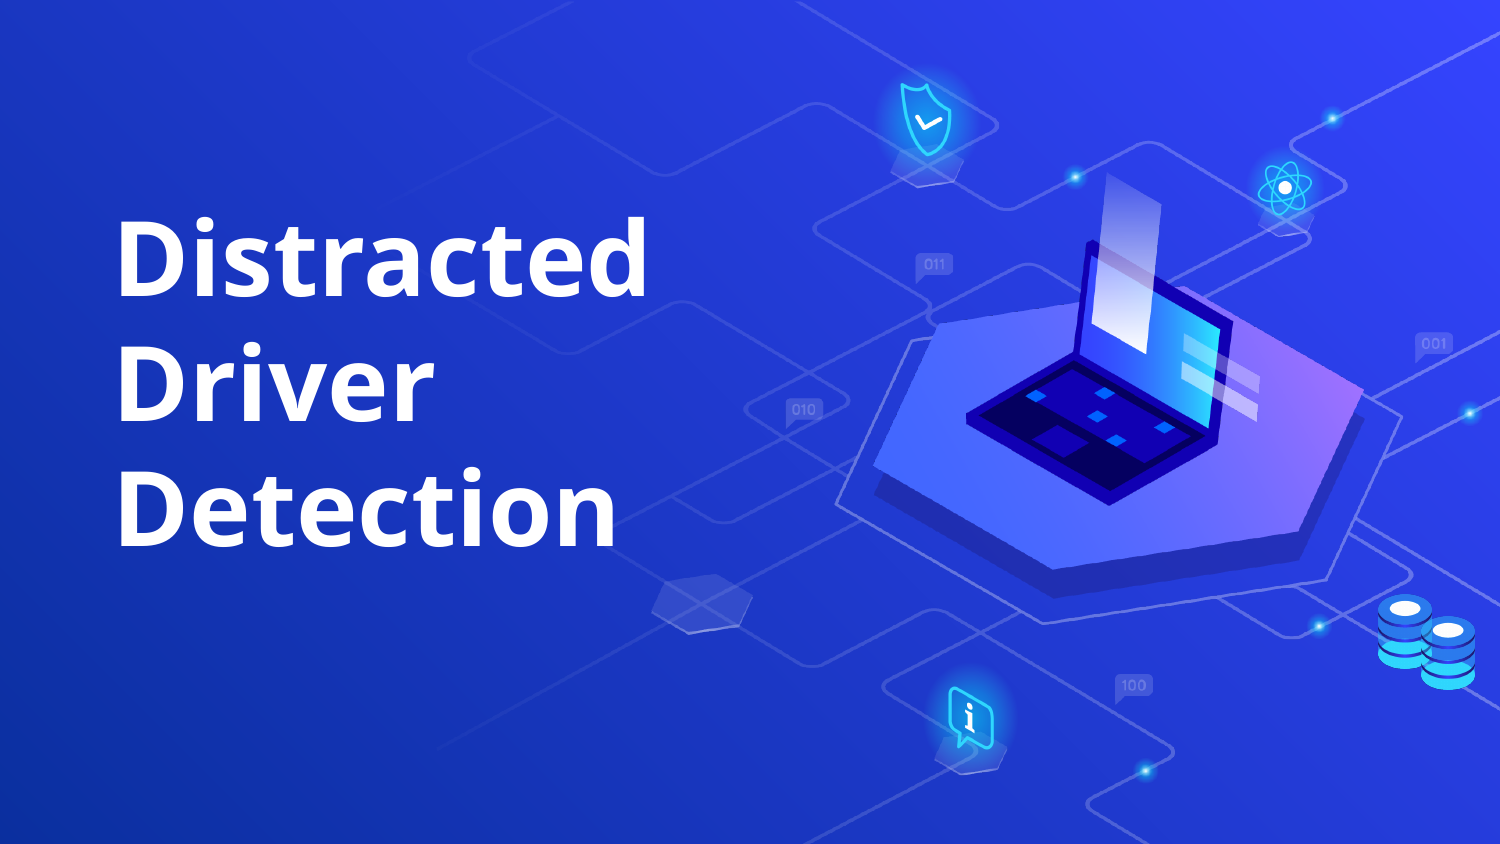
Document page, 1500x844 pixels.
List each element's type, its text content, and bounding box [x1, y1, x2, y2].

picture [0, 0, 1500, 844]
title Distracted Driver Detection [112, 409, 858, 600]
